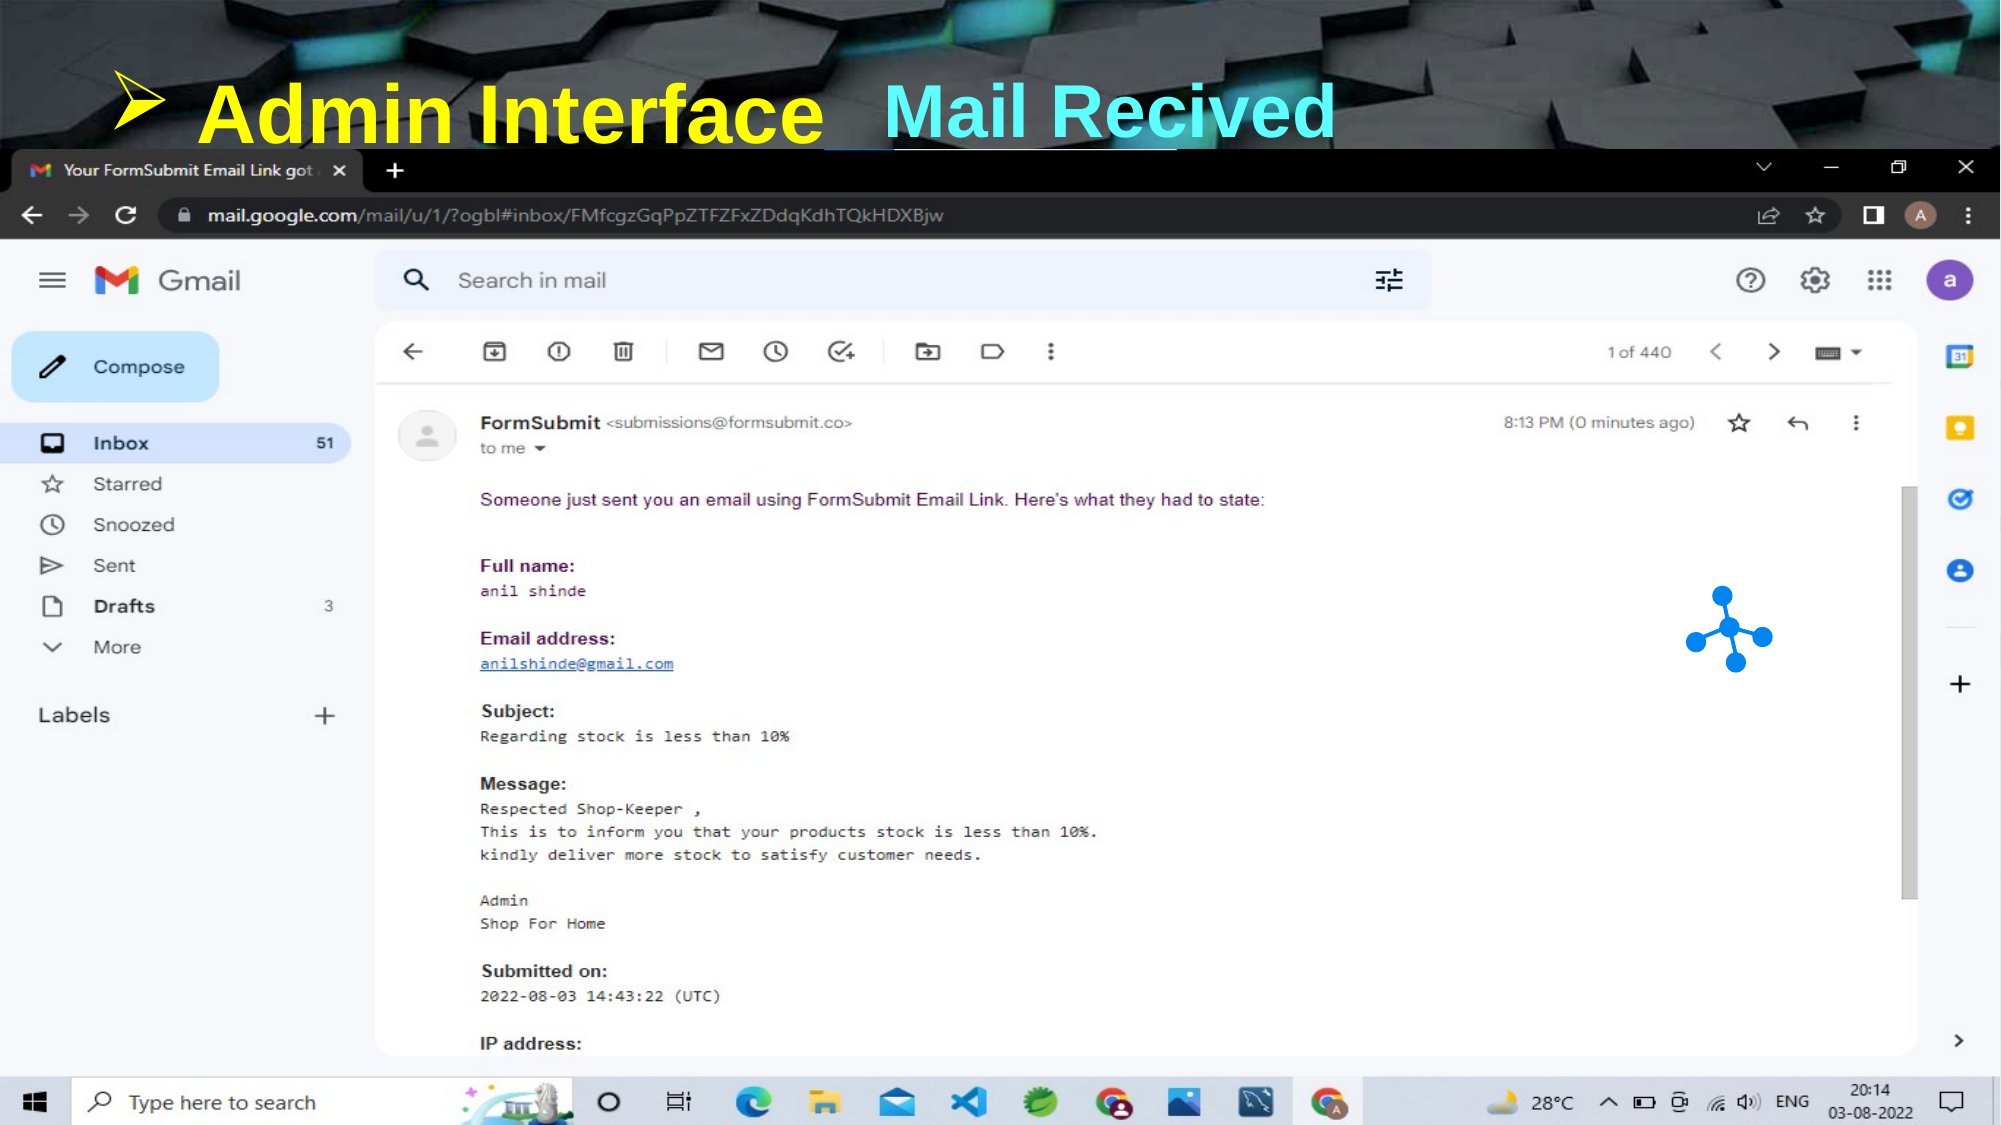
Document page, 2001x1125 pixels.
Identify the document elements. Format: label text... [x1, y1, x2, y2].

text_box Mail Recived [848, 55, 1738, 149]
picture [0, 0, 2001, 1125]
text_box Admin Interface [92, 53, 1395, 149]
